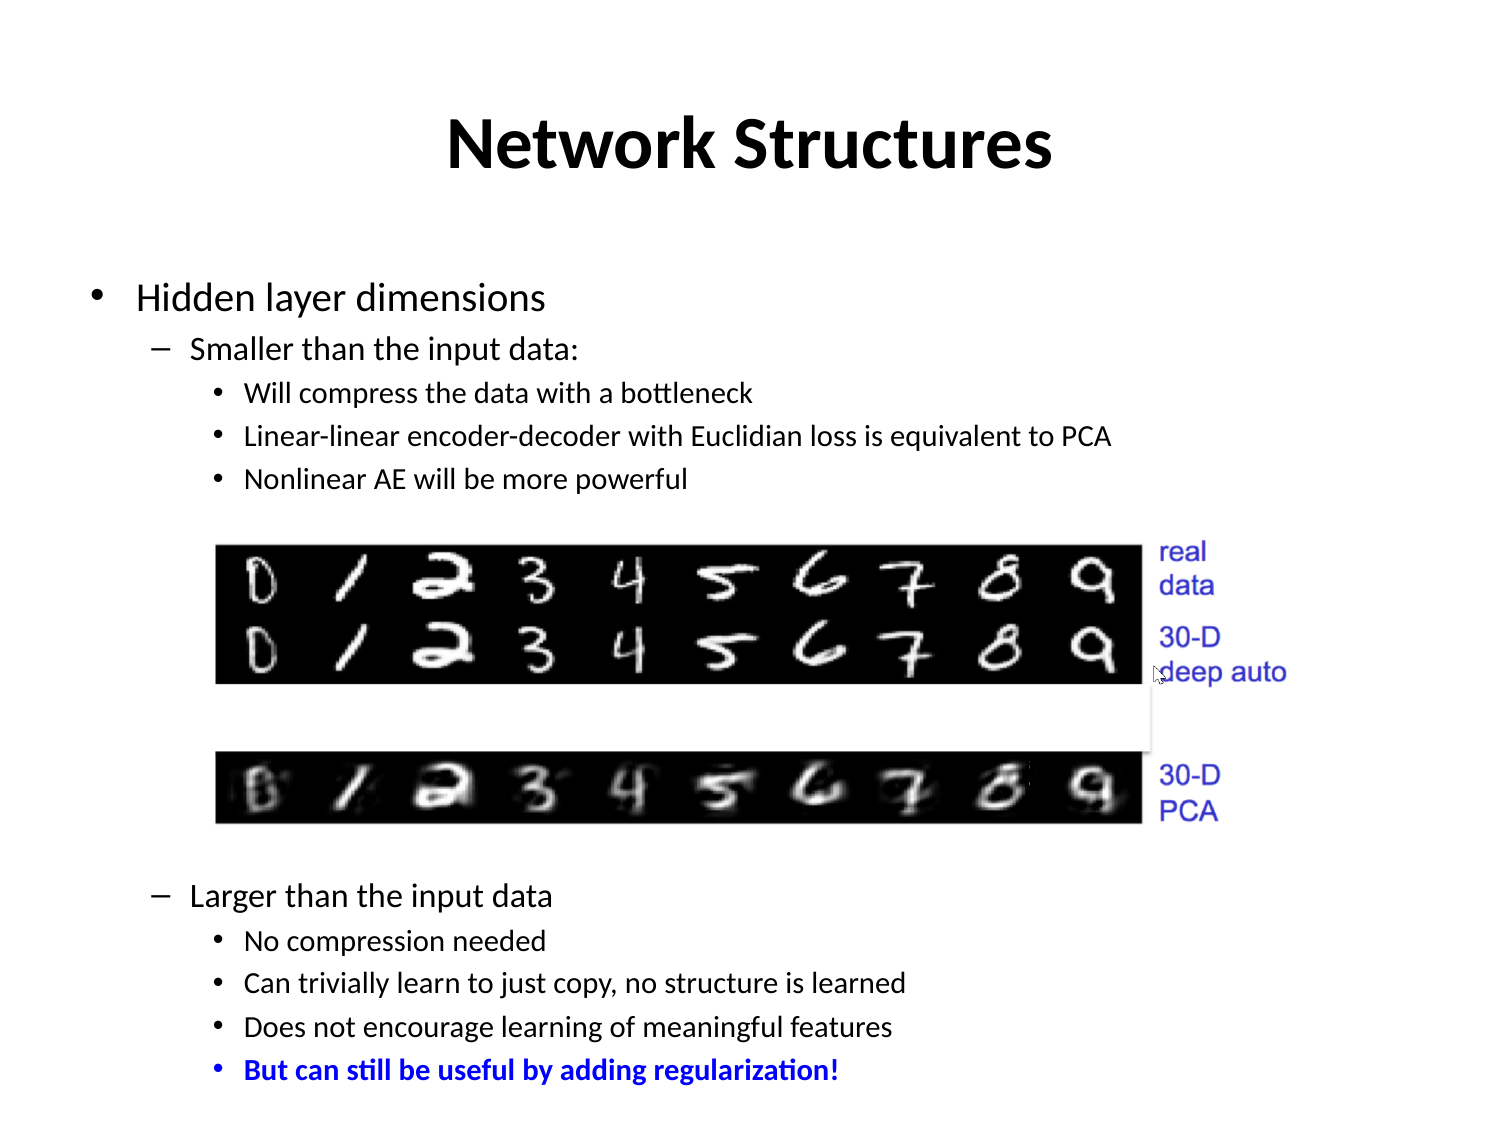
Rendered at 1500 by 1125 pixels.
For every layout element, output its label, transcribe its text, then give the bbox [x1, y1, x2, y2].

title Network Structures [75, 45, 1425, 233]
list Hidden layer dimensions Smaller than the input data: Will compress the data with a bottleneck Linear-linear encoder-decoder with Euclidian loss is equivalent to PCA Nonlinear AE will be more powerful Larger than the input data No compression needed Can trivially learn to just copy, no structure is learned Does not encourage learning of meaningful features But can still be useful by adding regularization! [75, 262, 1425, 1094]
picture [206, 526, 1294, 837]
